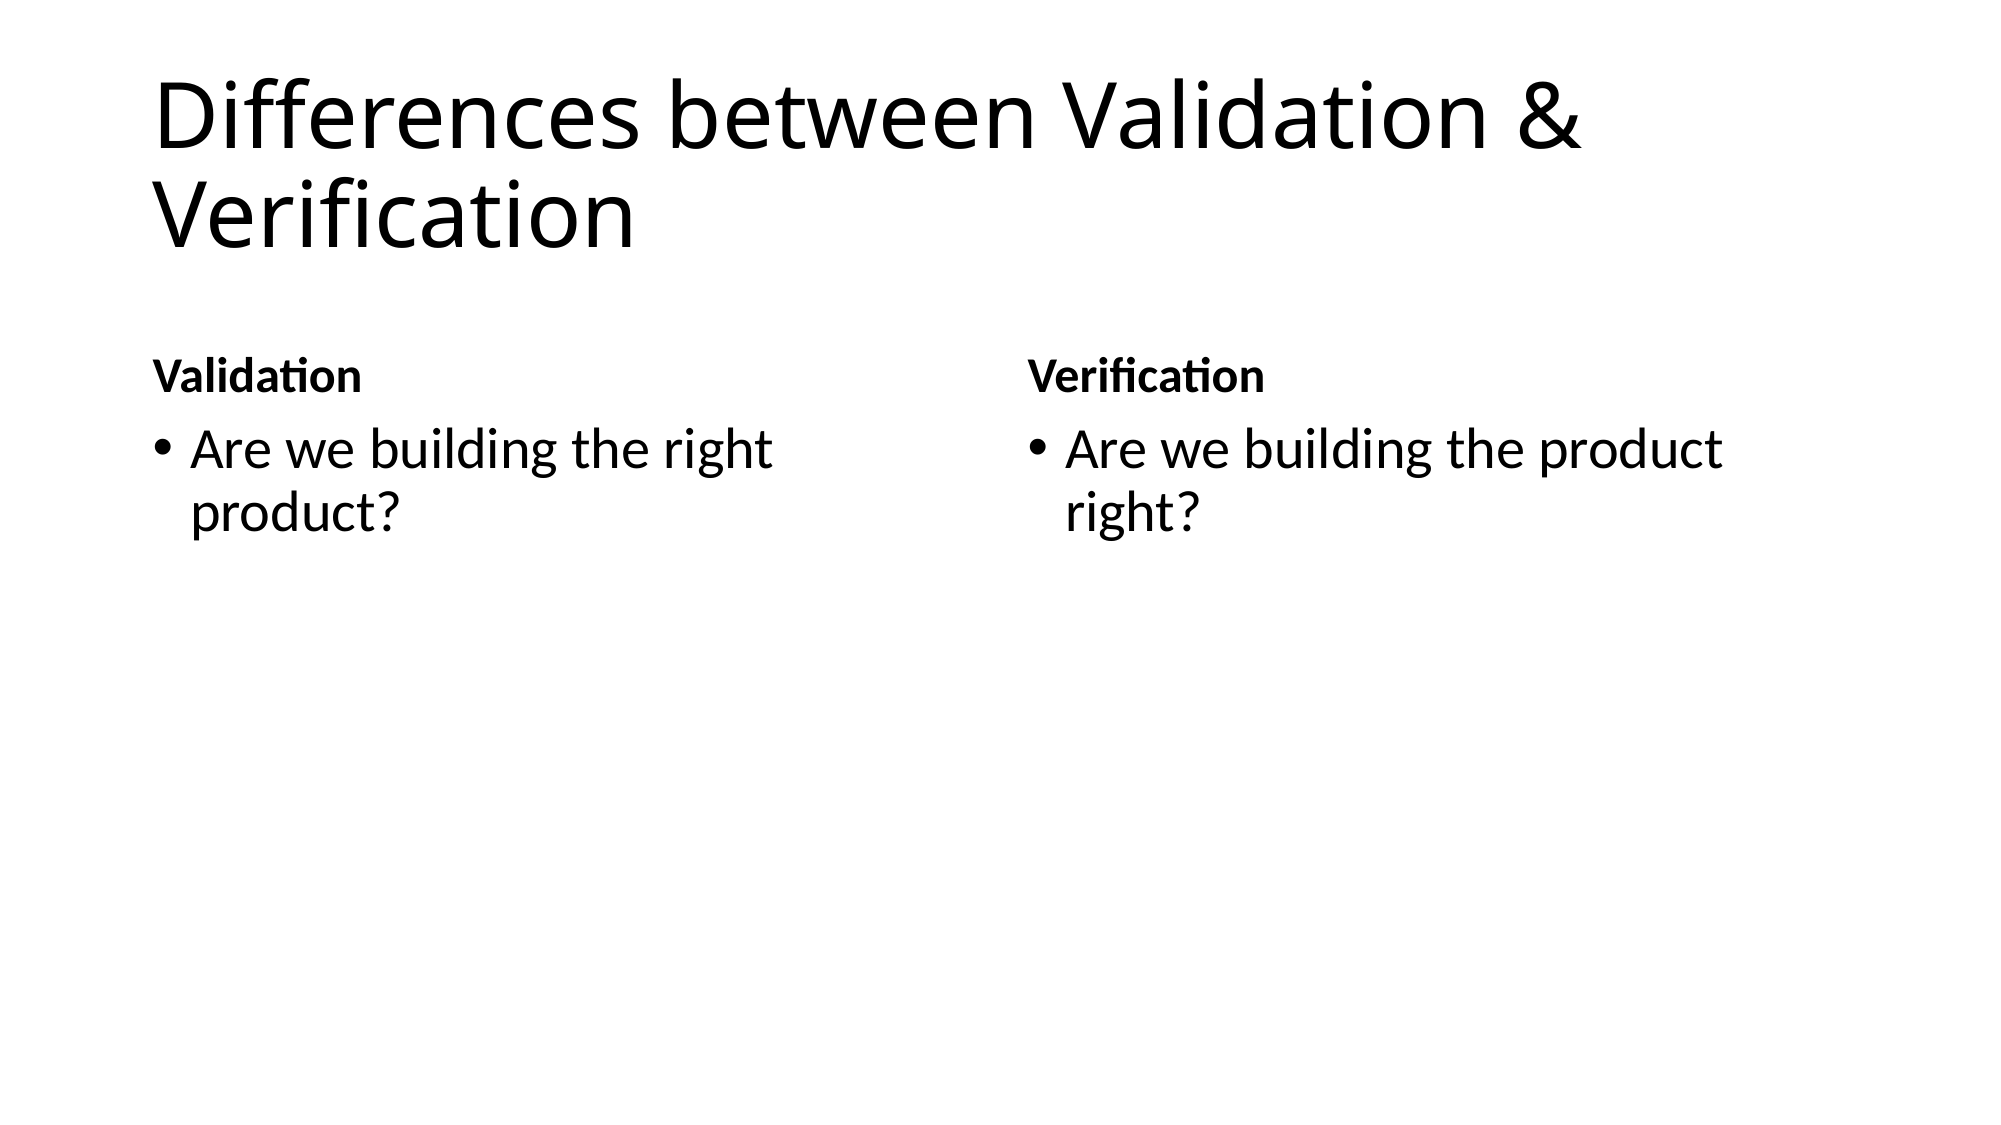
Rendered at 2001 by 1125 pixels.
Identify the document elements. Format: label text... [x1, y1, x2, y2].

list Are we building the right product? [137, 410, 984, 1016]
list Validation [137, 275, 984, 410]
list Verification [1012, 275, 1863, 410]
title Differences between Validation & Verification [137, 59, 1863, 278]
list Are we building the product right? [1012, 410, 1863, 1016]
